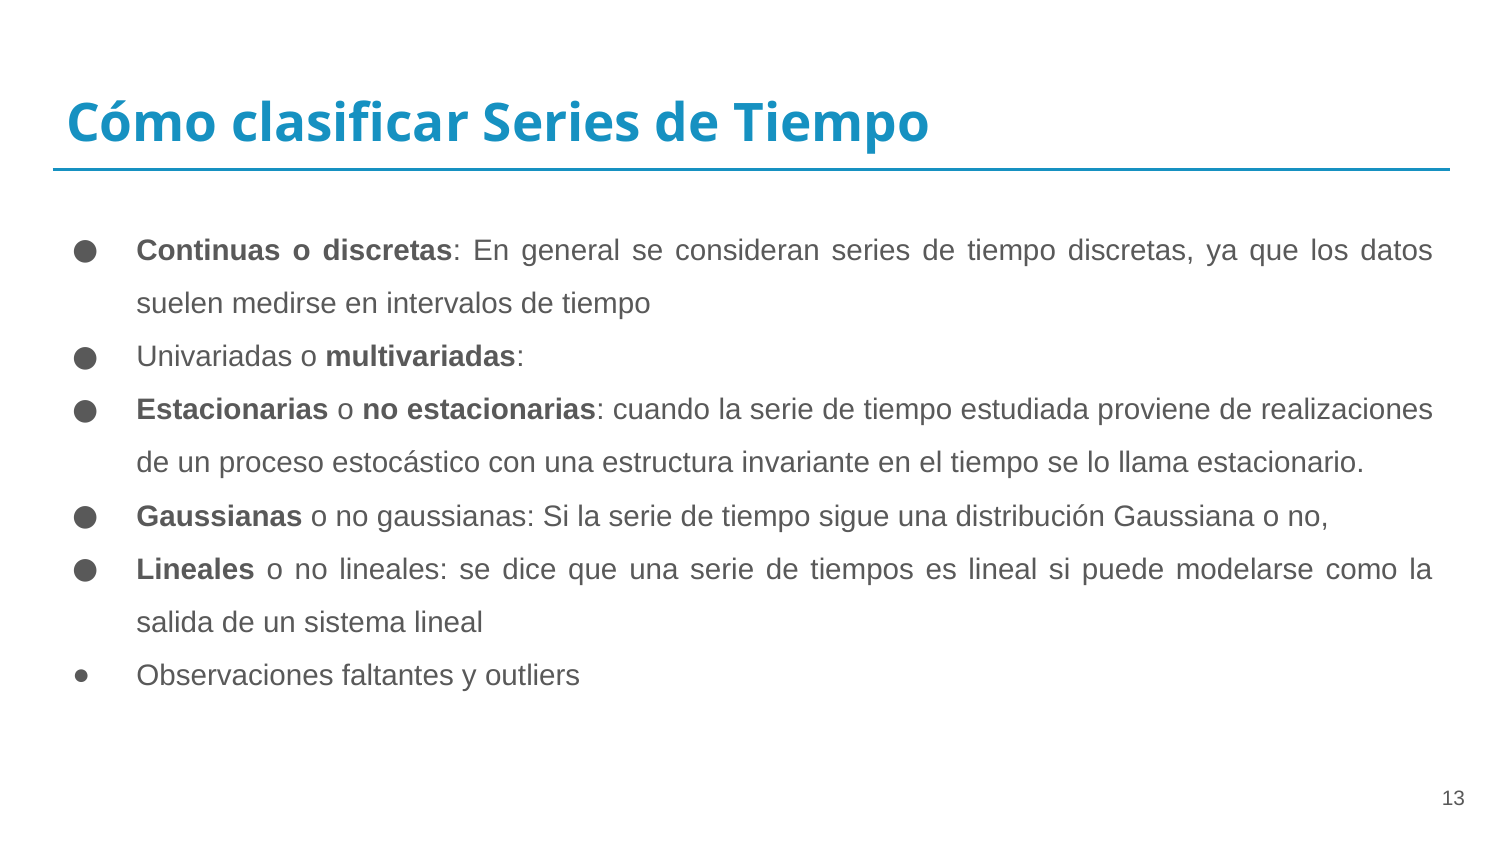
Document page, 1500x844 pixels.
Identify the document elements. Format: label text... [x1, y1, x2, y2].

list Continuas o discretas: En general se consideran series de tiempo discretas, ya que los datos suelen medirse en intervalos de tiempo Univariadas o multivariadas: Estacionarias o no estacionarias: cuando la serie de tiempo estudiada proviene de realizaciones de un proceso estocástico con una estructura invariante en el tiempo se lo llama estacionario. Gaussianas o no gaussianas: Si la serie de tiempo sigue una distribución Gaussiana o no, Lineales o no lineales: se dice que una serie de tiempos es lineal si puede modelarse como la salida de un sistema lineal Observaciones faltantes y outliers [51, 197, 1449, 750]
slide_number ‹#› [1389, 764, 1480, 830]
title Cómo clasificar Series de Tiempo [51, 72, 1449, 167]
